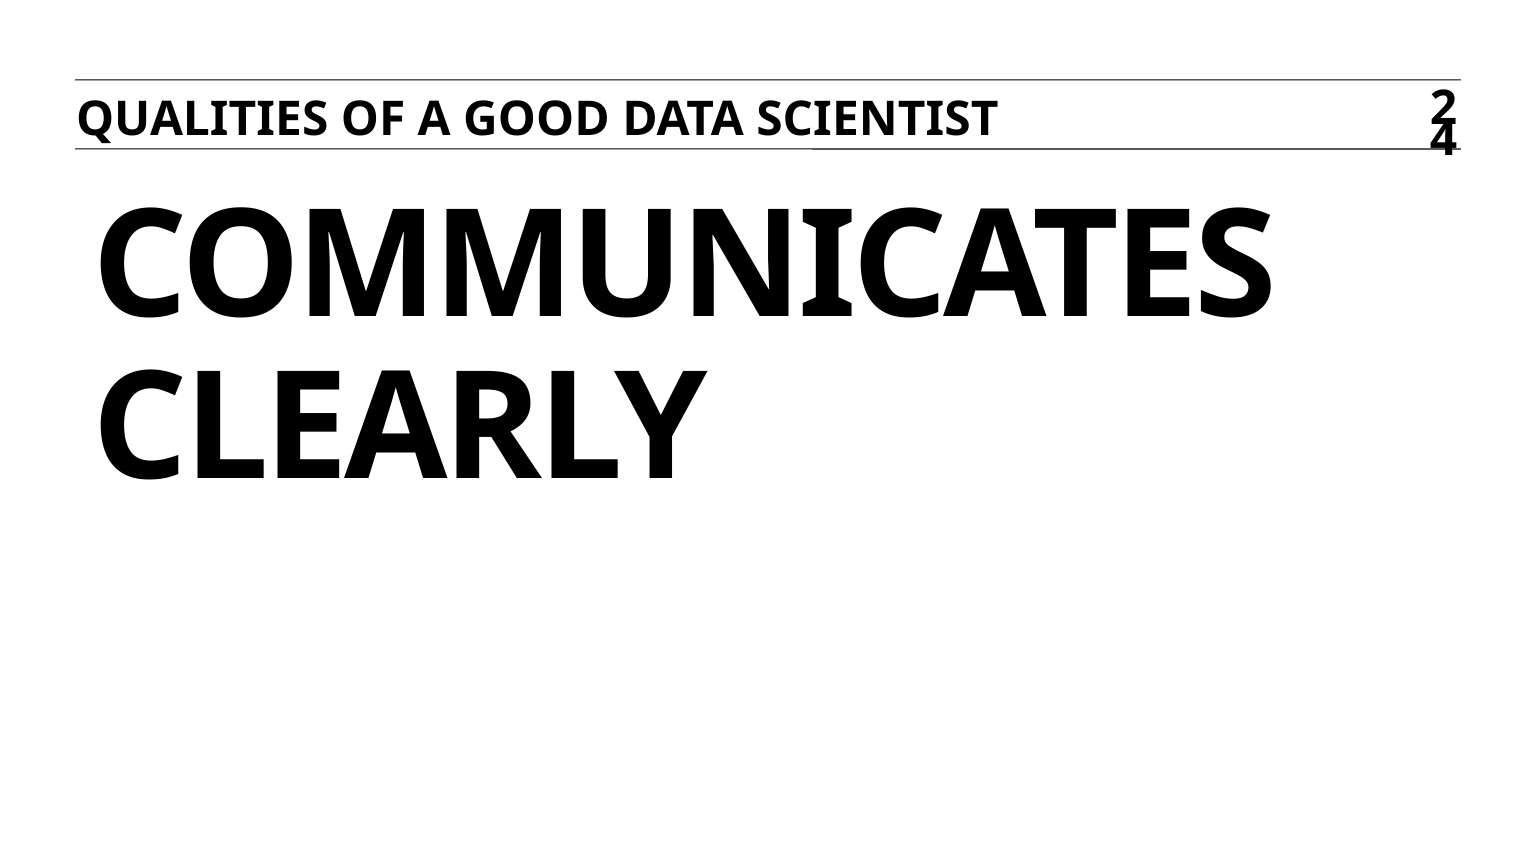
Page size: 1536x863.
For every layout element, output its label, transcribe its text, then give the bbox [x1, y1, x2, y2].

title Communicates Clearly [82, 181, 1406, 792]
list Qualities of a good data scientist [60, 86, 1111, 137]
slide_number 24 [1419, 92, 1461, 144]
